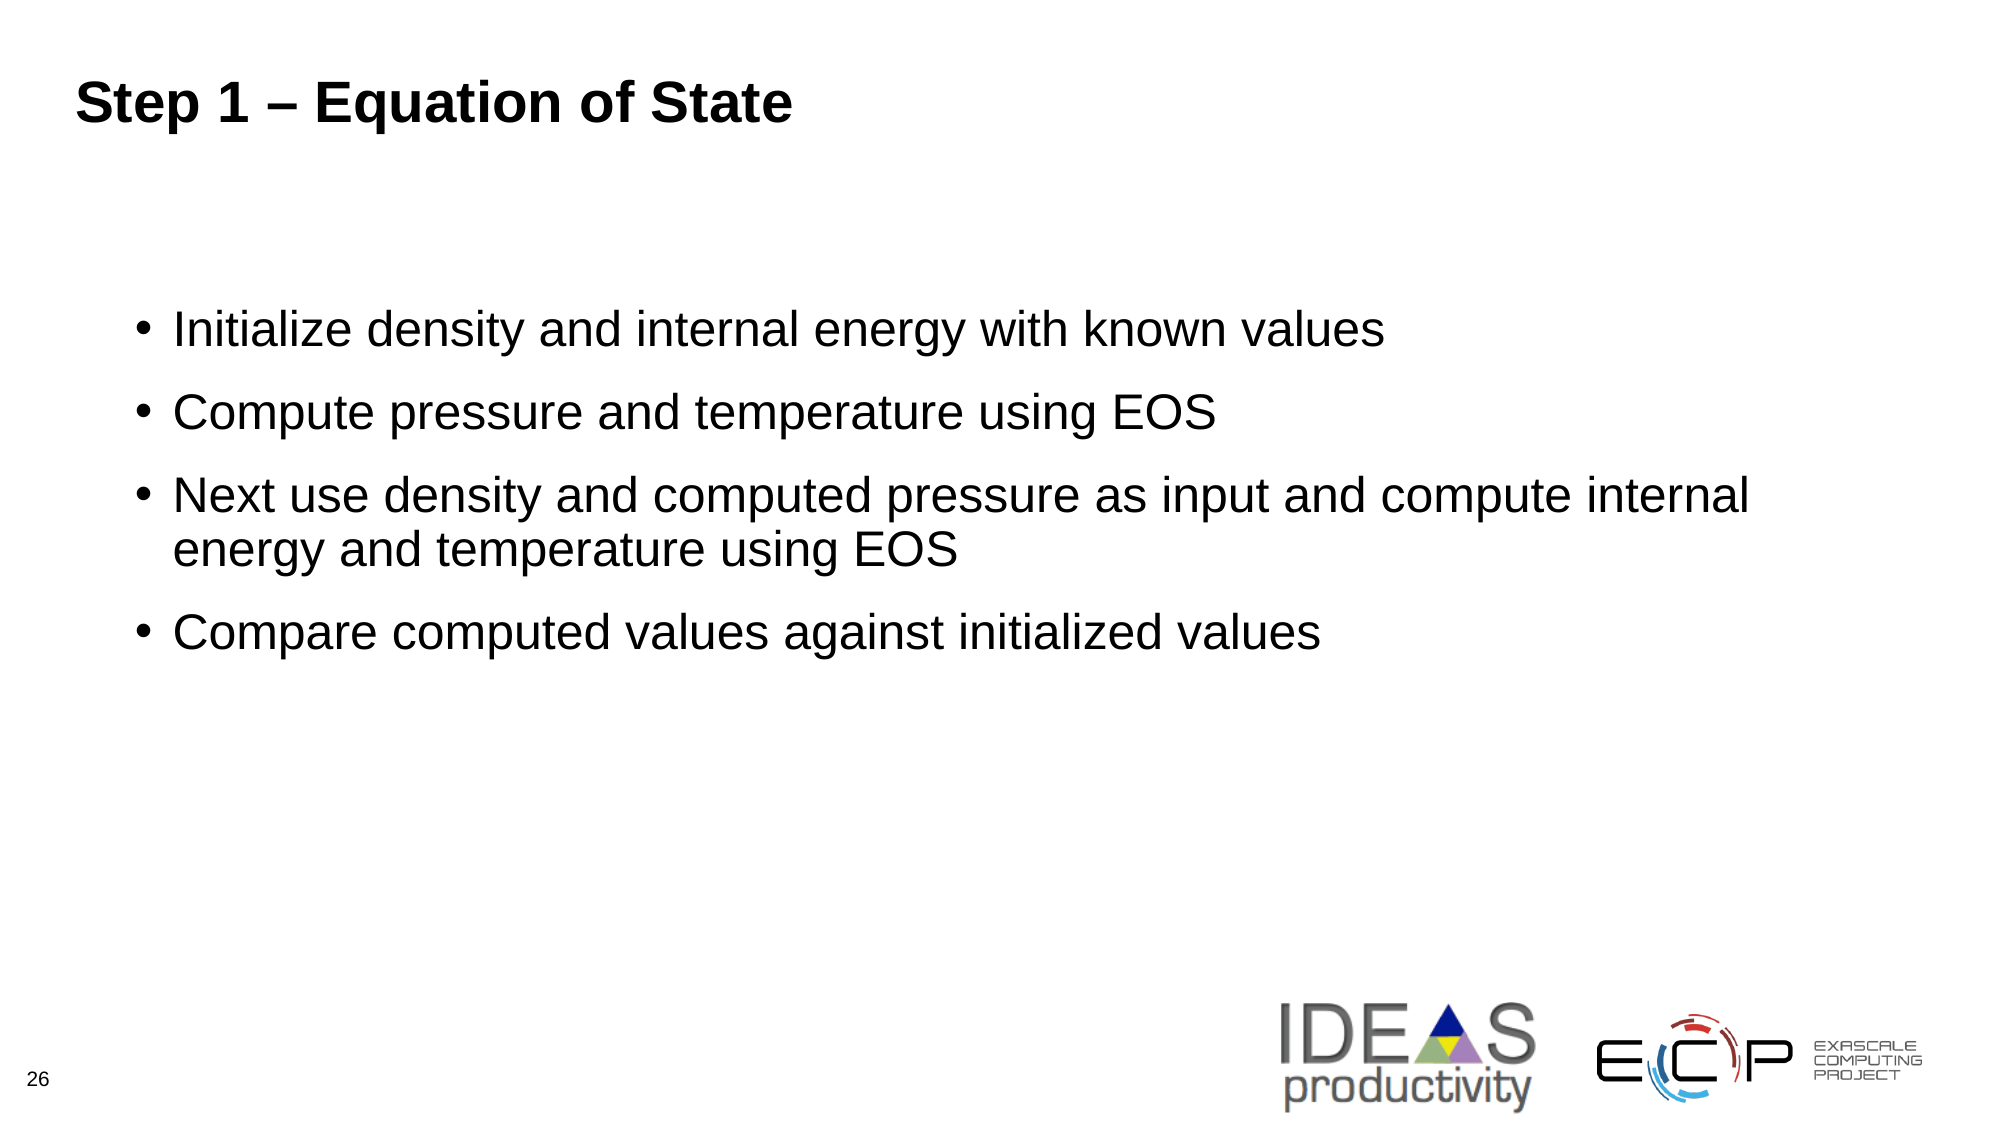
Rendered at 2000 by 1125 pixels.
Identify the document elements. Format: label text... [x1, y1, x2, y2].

title Step 1 – Equation of State [59, 67, 1926, 218]
list Initialize density and internal energy with known values Compute pressure and temperature using EOS Next use density and computed pressure as input and compute internal energy and temperature using EOS Compare computed values against initialized values [119, 295, 1770, 755]
picture [1597, 1014, 1922, 1103]
picture [1280, 1002, 1537, 1114]
